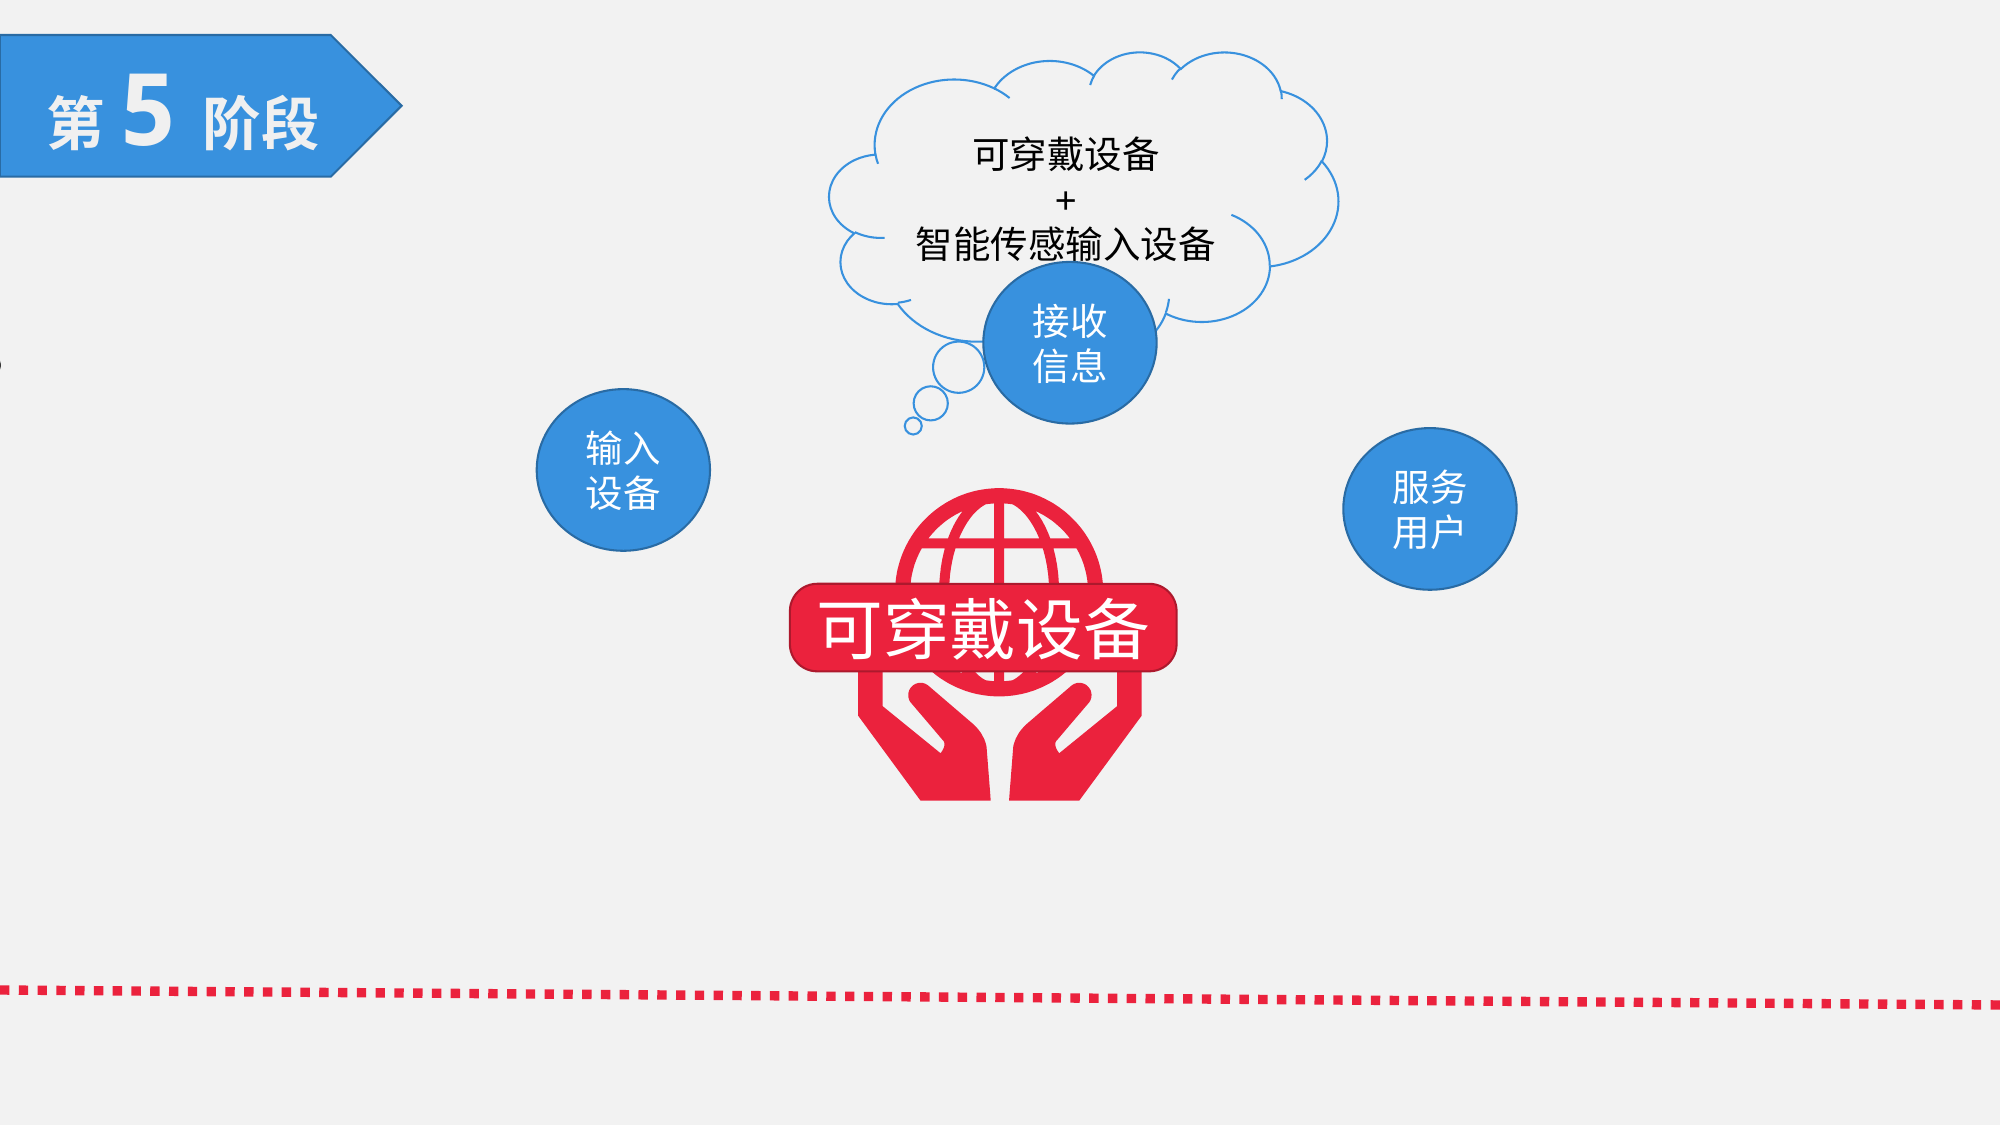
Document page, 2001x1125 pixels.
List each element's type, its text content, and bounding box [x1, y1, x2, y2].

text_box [0, 989, 2000, 1005]
text_box [895, 488, 1103, 582]
text_box 服务用户 [1342, 427, 1518, 591]
text_box [933, 673, 1065, 697]
text_box [858, 673, 991, 801]
text_box 第5阶段 [0, 33, 404, 178]
text_box 可穿戴设备 + 智能传感输入设备 [827, 51, 1340, 436]
text_box 可穿戴设备 [788, 582, 1178, 673]
text_box 接收信息 [982, 260, 1158, 425]
text_box 输入设备 [535, 388, 712, 552]
text_box [1009, 673, 1142, 801]
